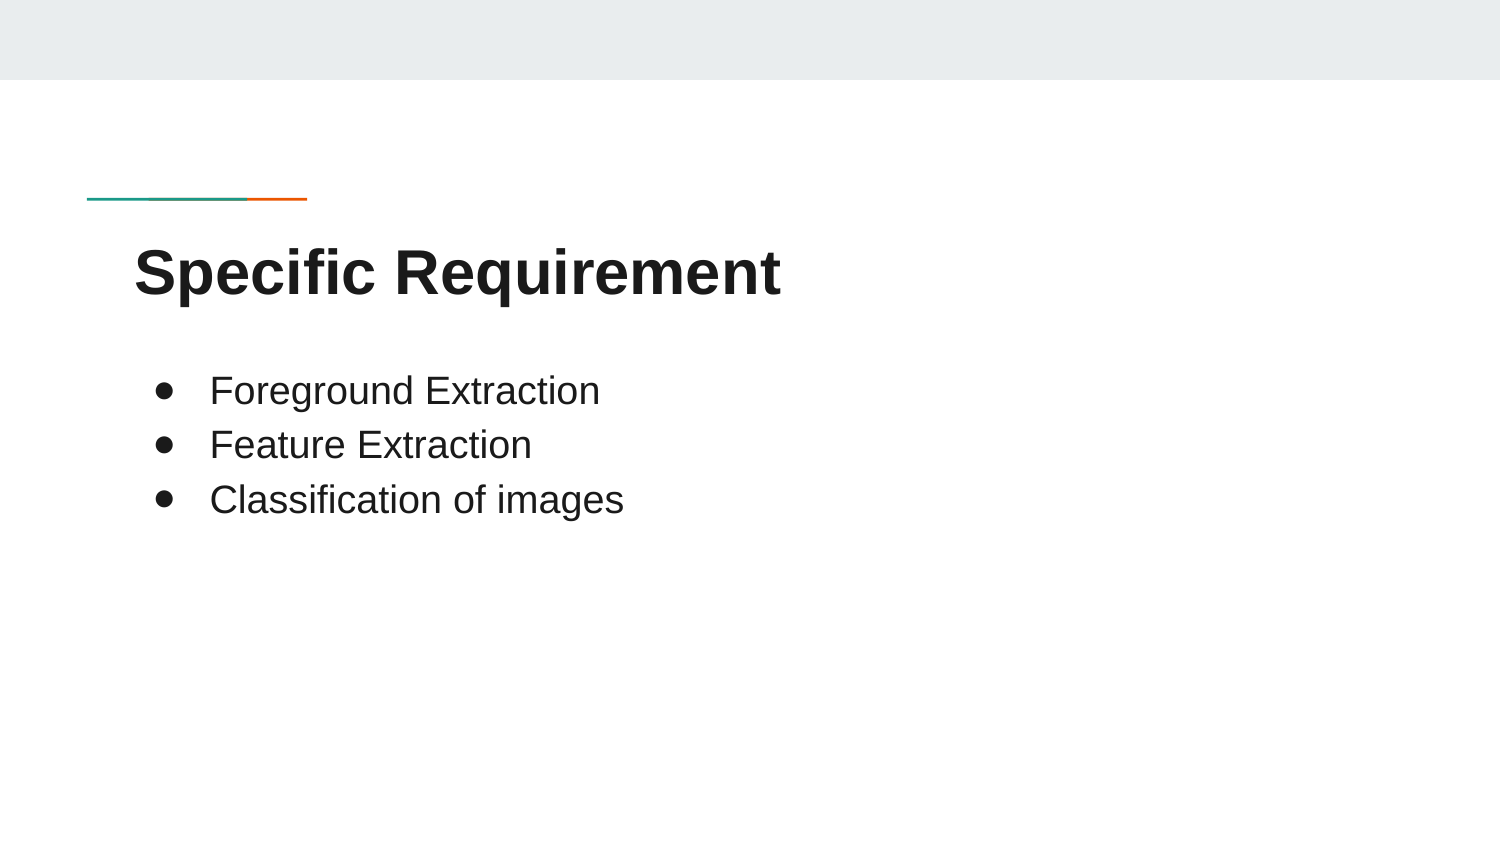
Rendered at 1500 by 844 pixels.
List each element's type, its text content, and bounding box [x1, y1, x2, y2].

list Foreground Extraction Feature Extraction Classification of images [119, 342, 1381, 714]
title Specific Requirement [119, 216, 1381, 305]
